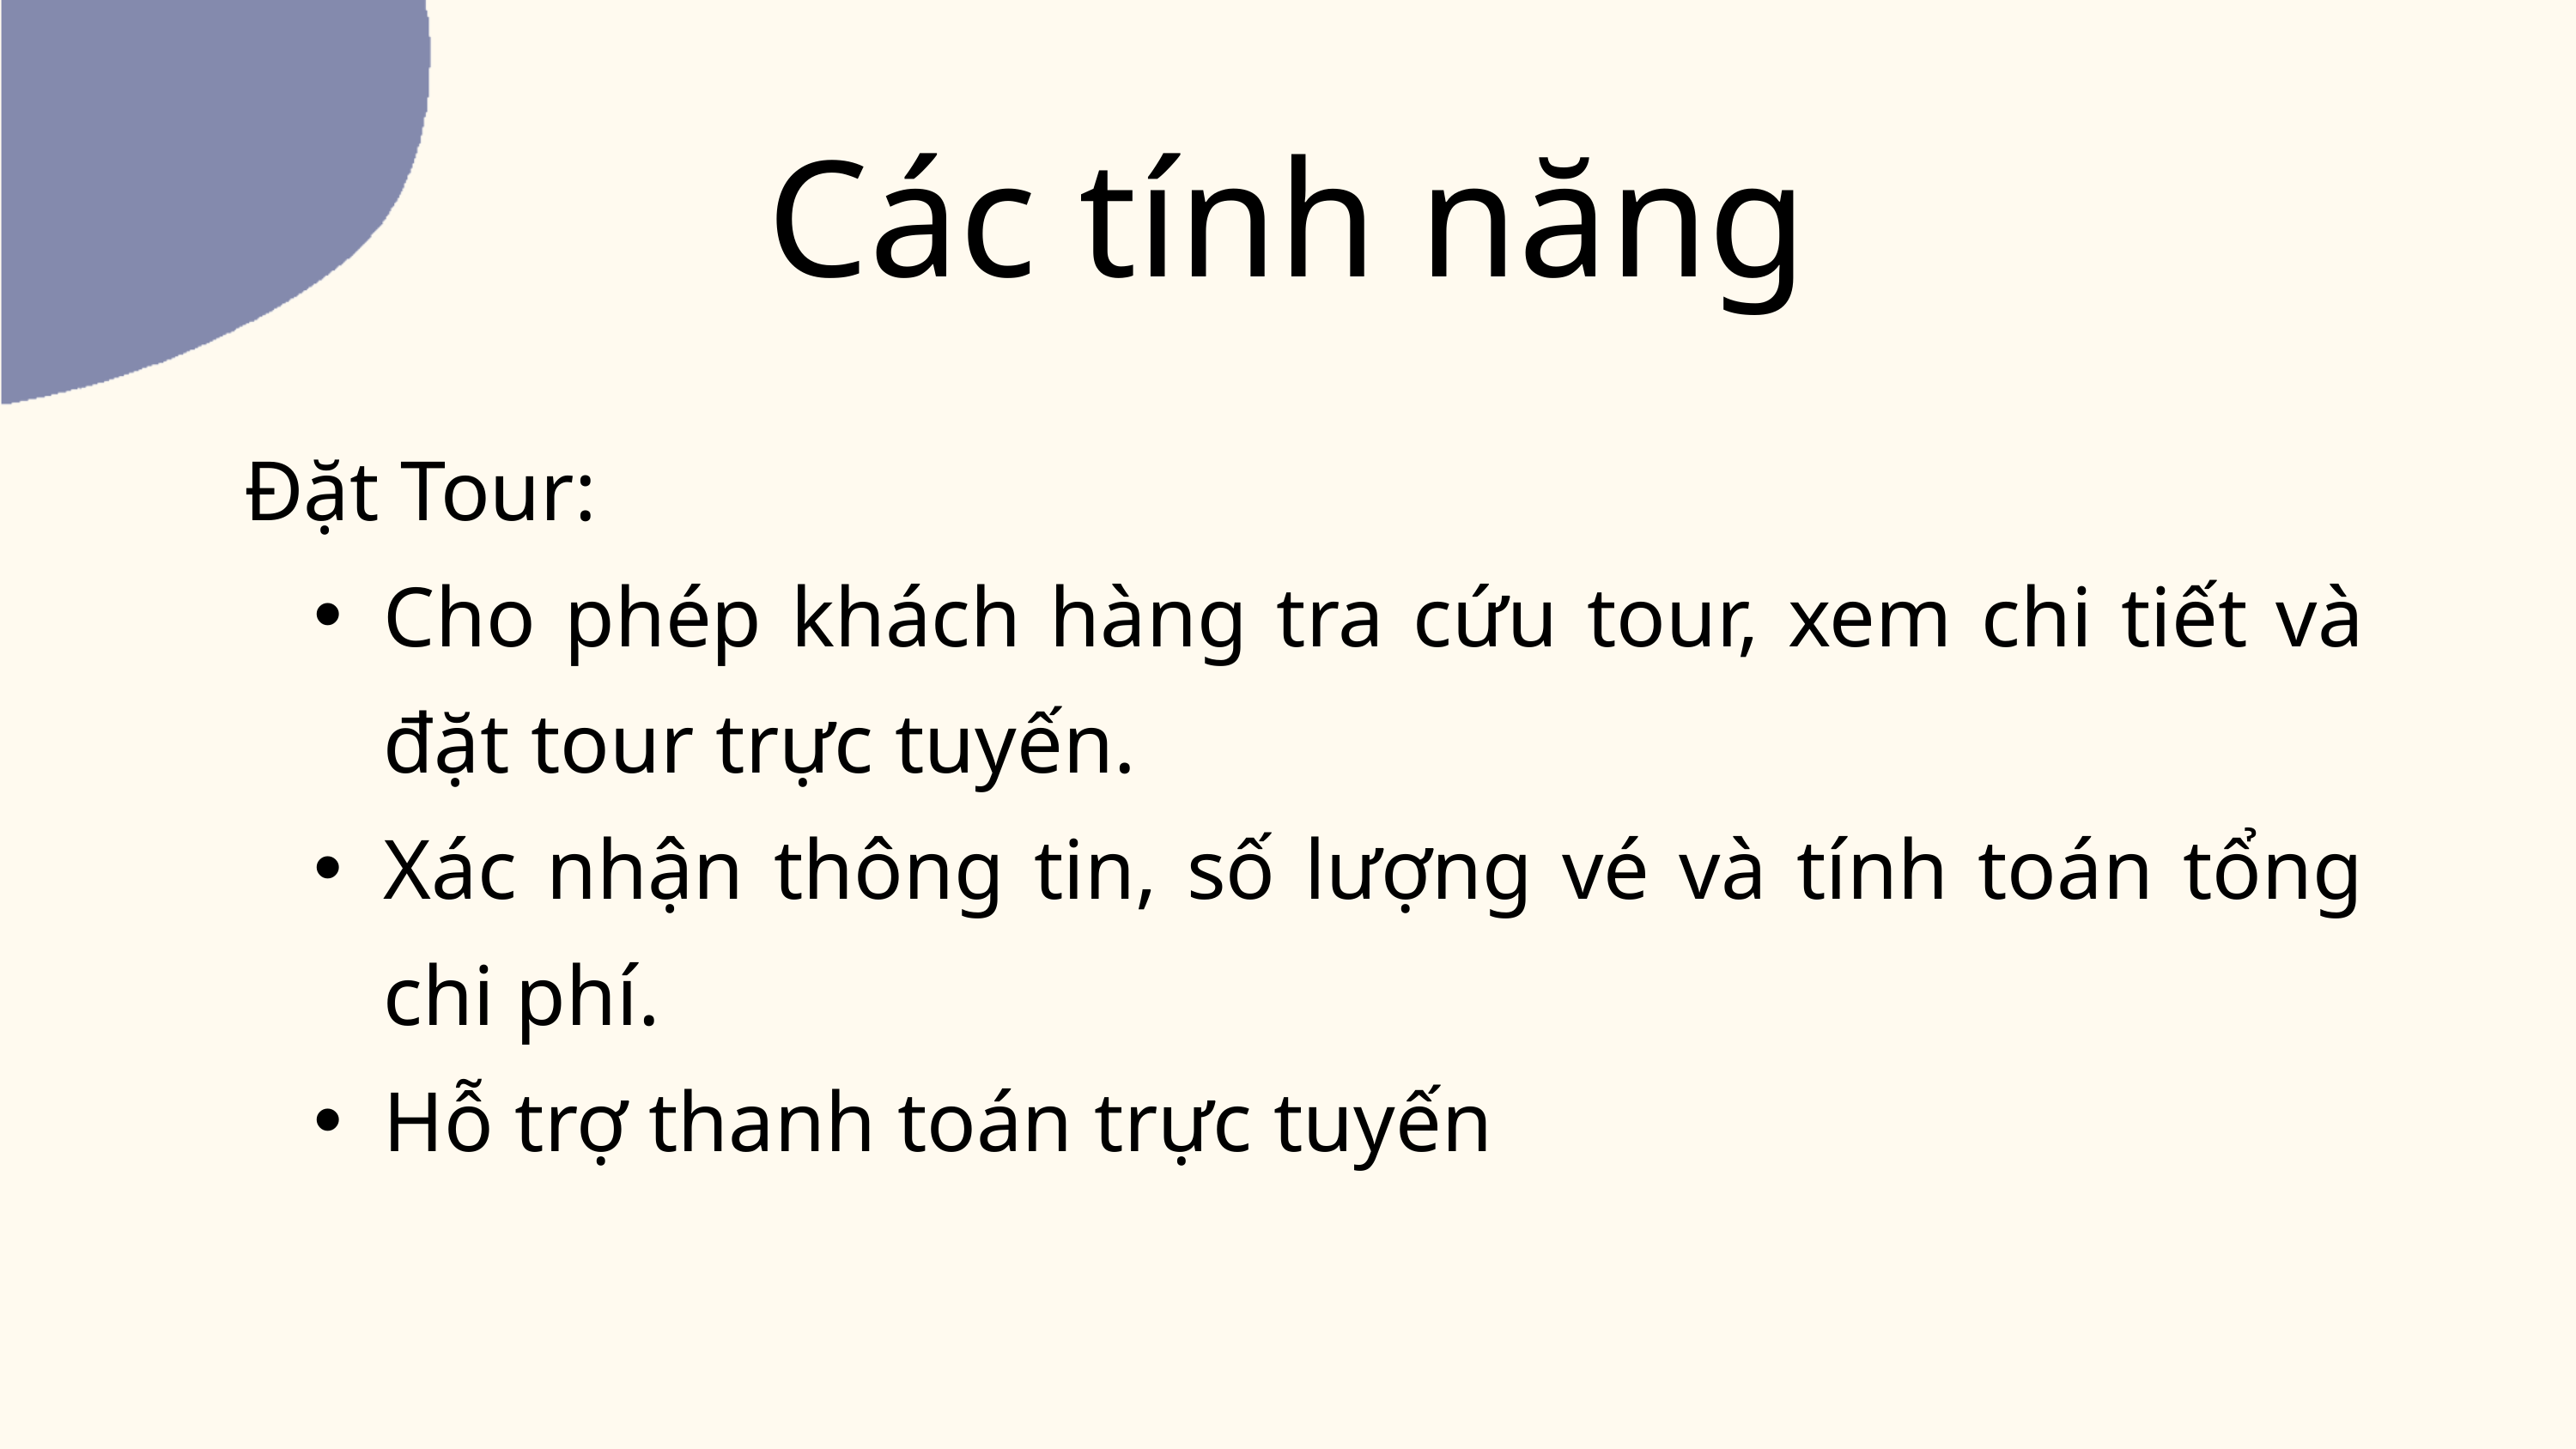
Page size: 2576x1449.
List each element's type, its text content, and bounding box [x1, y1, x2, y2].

picture [0, 0, 489, 431]
text_box Đặt Tour: Cho phép khách hàng tra cứu tour, xem chi tiết và đặt tour trực tuyến. Xác nhận thông tin, số lượng vé và tính toán tổng chi phí. Hỗ trợ thanh toán trực tuyến [244, 409, 2366, 1168]
text_box Các tính năng [492, 116, 2187, 310]
